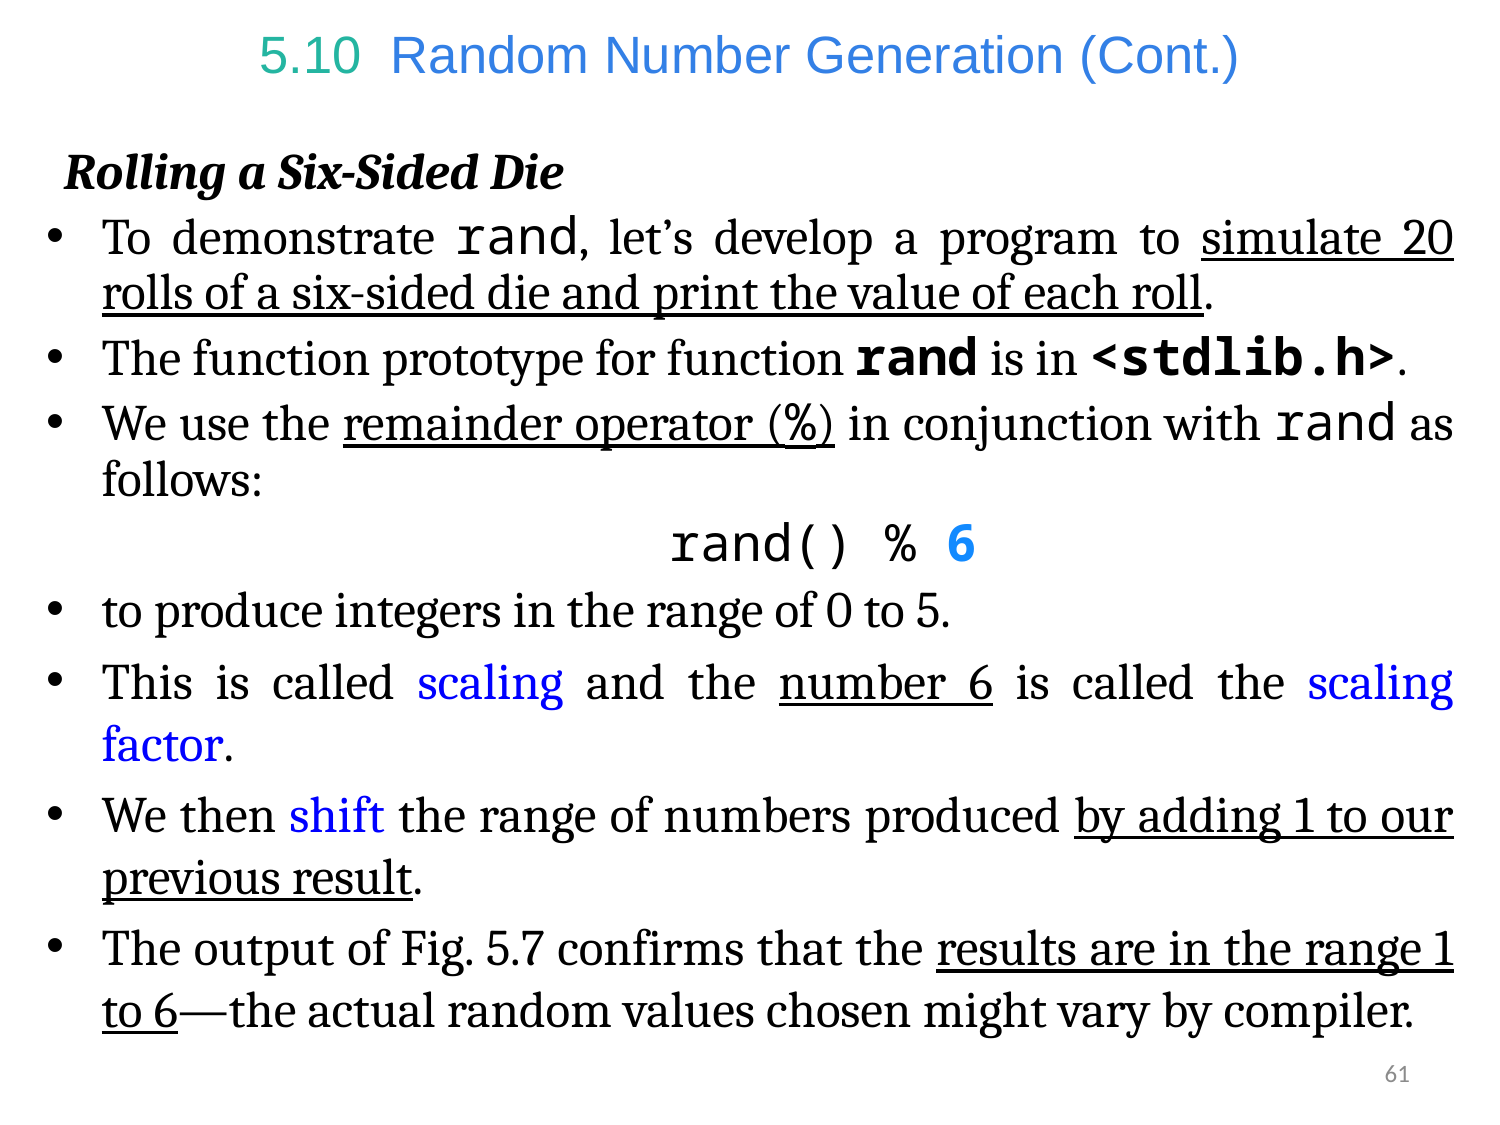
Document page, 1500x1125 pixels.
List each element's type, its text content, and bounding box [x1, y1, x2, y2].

title 5.10 Random Number Generation (Cont.) [75, 12, 1425, 93]
list Rolling a Six-Sided Die To demonstrate rand, let’s develop a program to simulate 20 rolls of a six-sided die and print the value of each roll. The function prototype for function rand is in <stdlib.h>. We use the remainder operator (%) in conjunction with rand as follows: rand() % 6 to produce integers in the range of 0 to 5. This is called scaling and the number 6 is called the scaling factor. We then shift the range of numbers produced by adding 1 to our previous result. The output of Fig. 5.7 confirms that the results are in the range 1 to 6—the actual random values chosen might vary by compiler. [31, 137, 1469, 1088]
slide_number 61 [1074, 1042, 1425, 1103]
